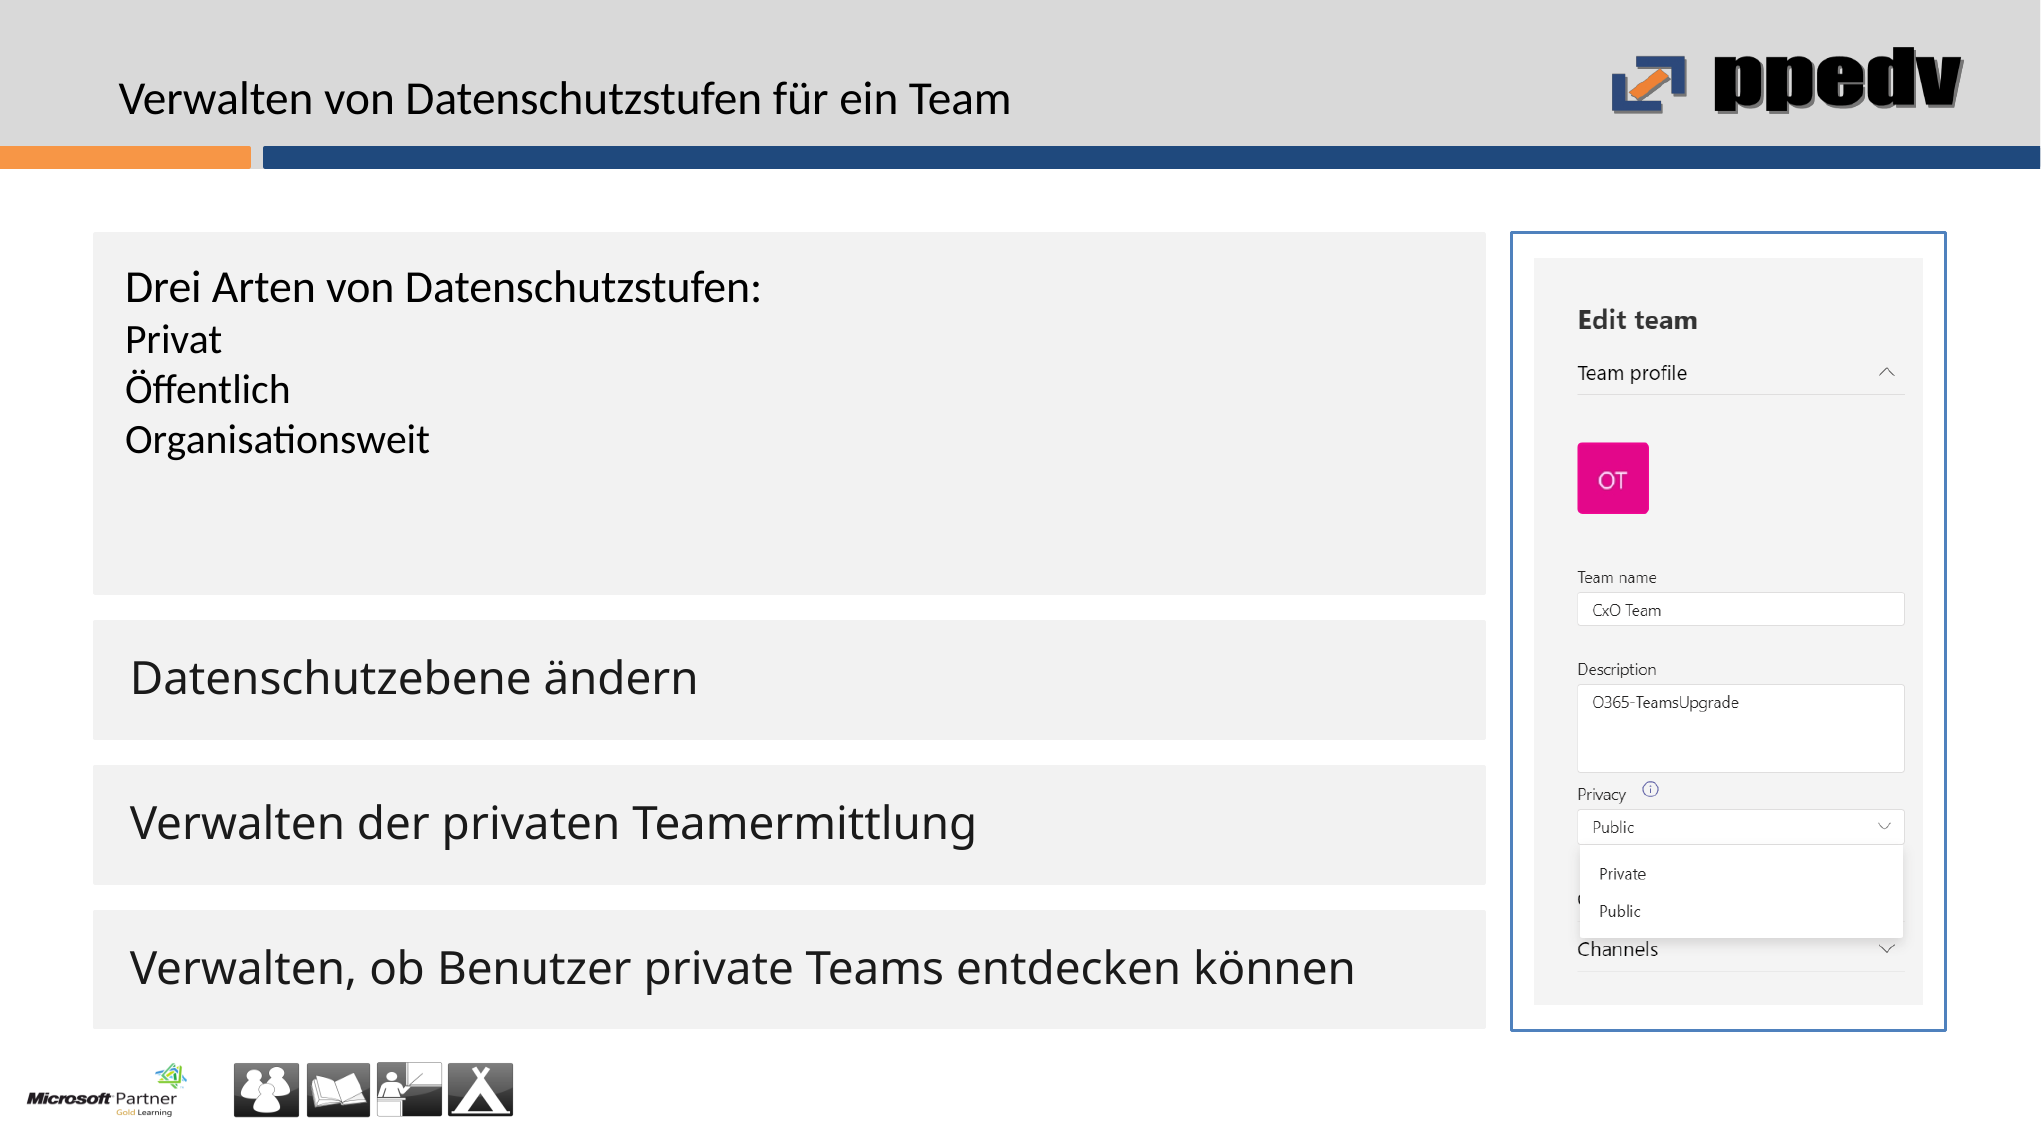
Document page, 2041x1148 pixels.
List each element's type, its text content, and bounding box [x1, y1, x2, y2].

picture [7, 1043, 538, 1140]
text_box Drei Arten von Datenschutzstufen: Privat Öffentlich Organisationsweit [95, 233, 1485, 594]
picture [1598, 41, 1992, 125]
picture [1513, 233, 1945, 1030]
text_box Datenschutzebene ändern [93, 620, 1486, 740]
text_box Verwalten, ob Benutzer private Teams entdecken können [93, 909, 1486, 1030]
title Verwalten von Datenschutzstufen für ein Team [103, 59, 1948, 132]
text_box Verwalten der privaten Teamermittlung [93, 764, 1486, 885]
